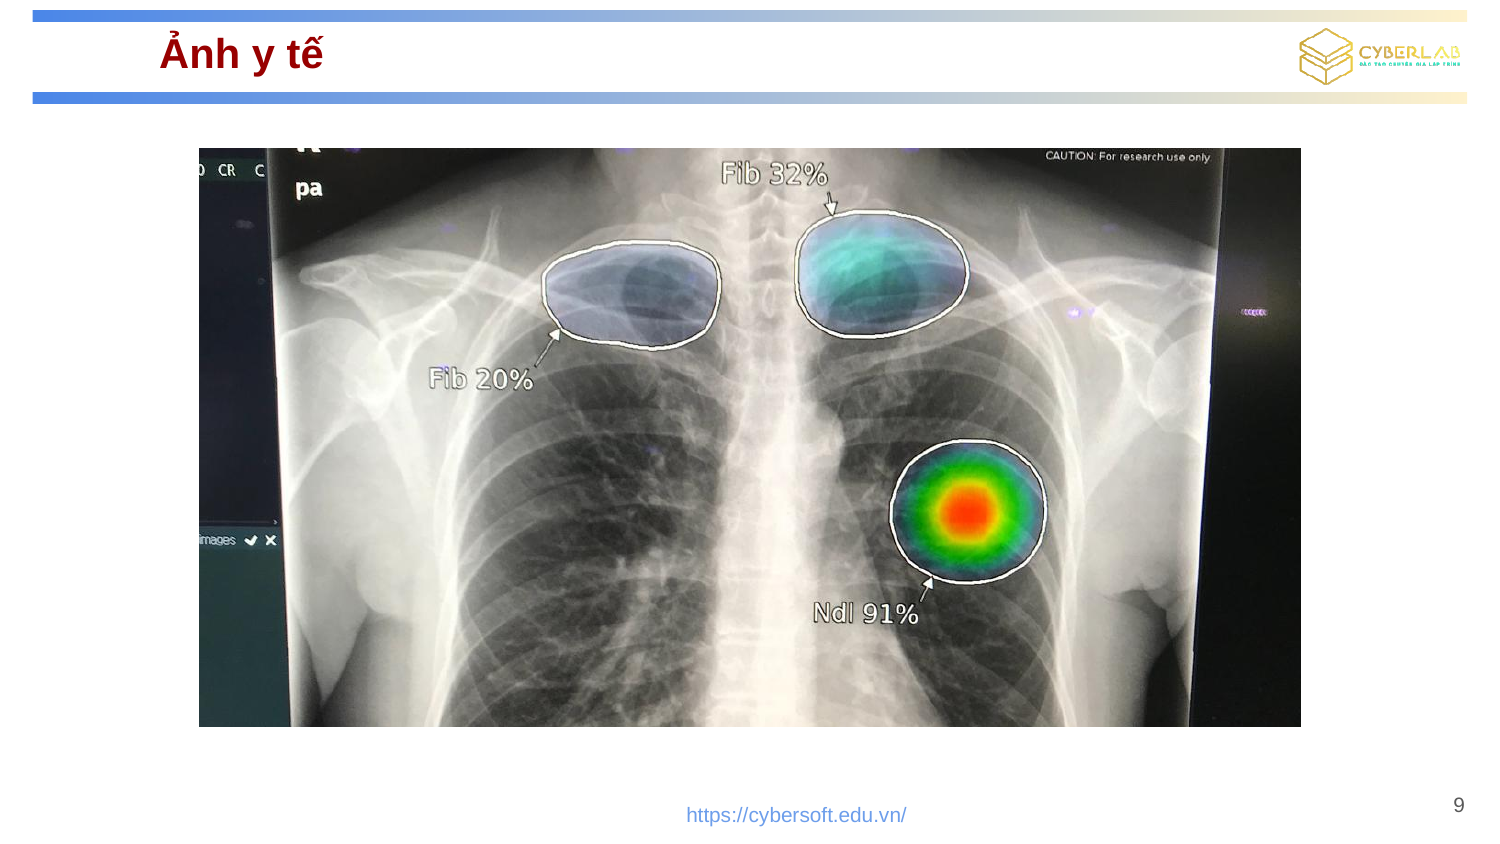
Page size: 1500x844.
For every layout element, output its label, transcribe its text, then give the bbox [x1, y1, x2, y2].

title Ảnh y tế [144, 12, 1449, 93]
slide_number 9 [1389, 782, 1480, 830]
picture [1449, 28, 1468, 85]
picture [199, 148, 1301, 727]
